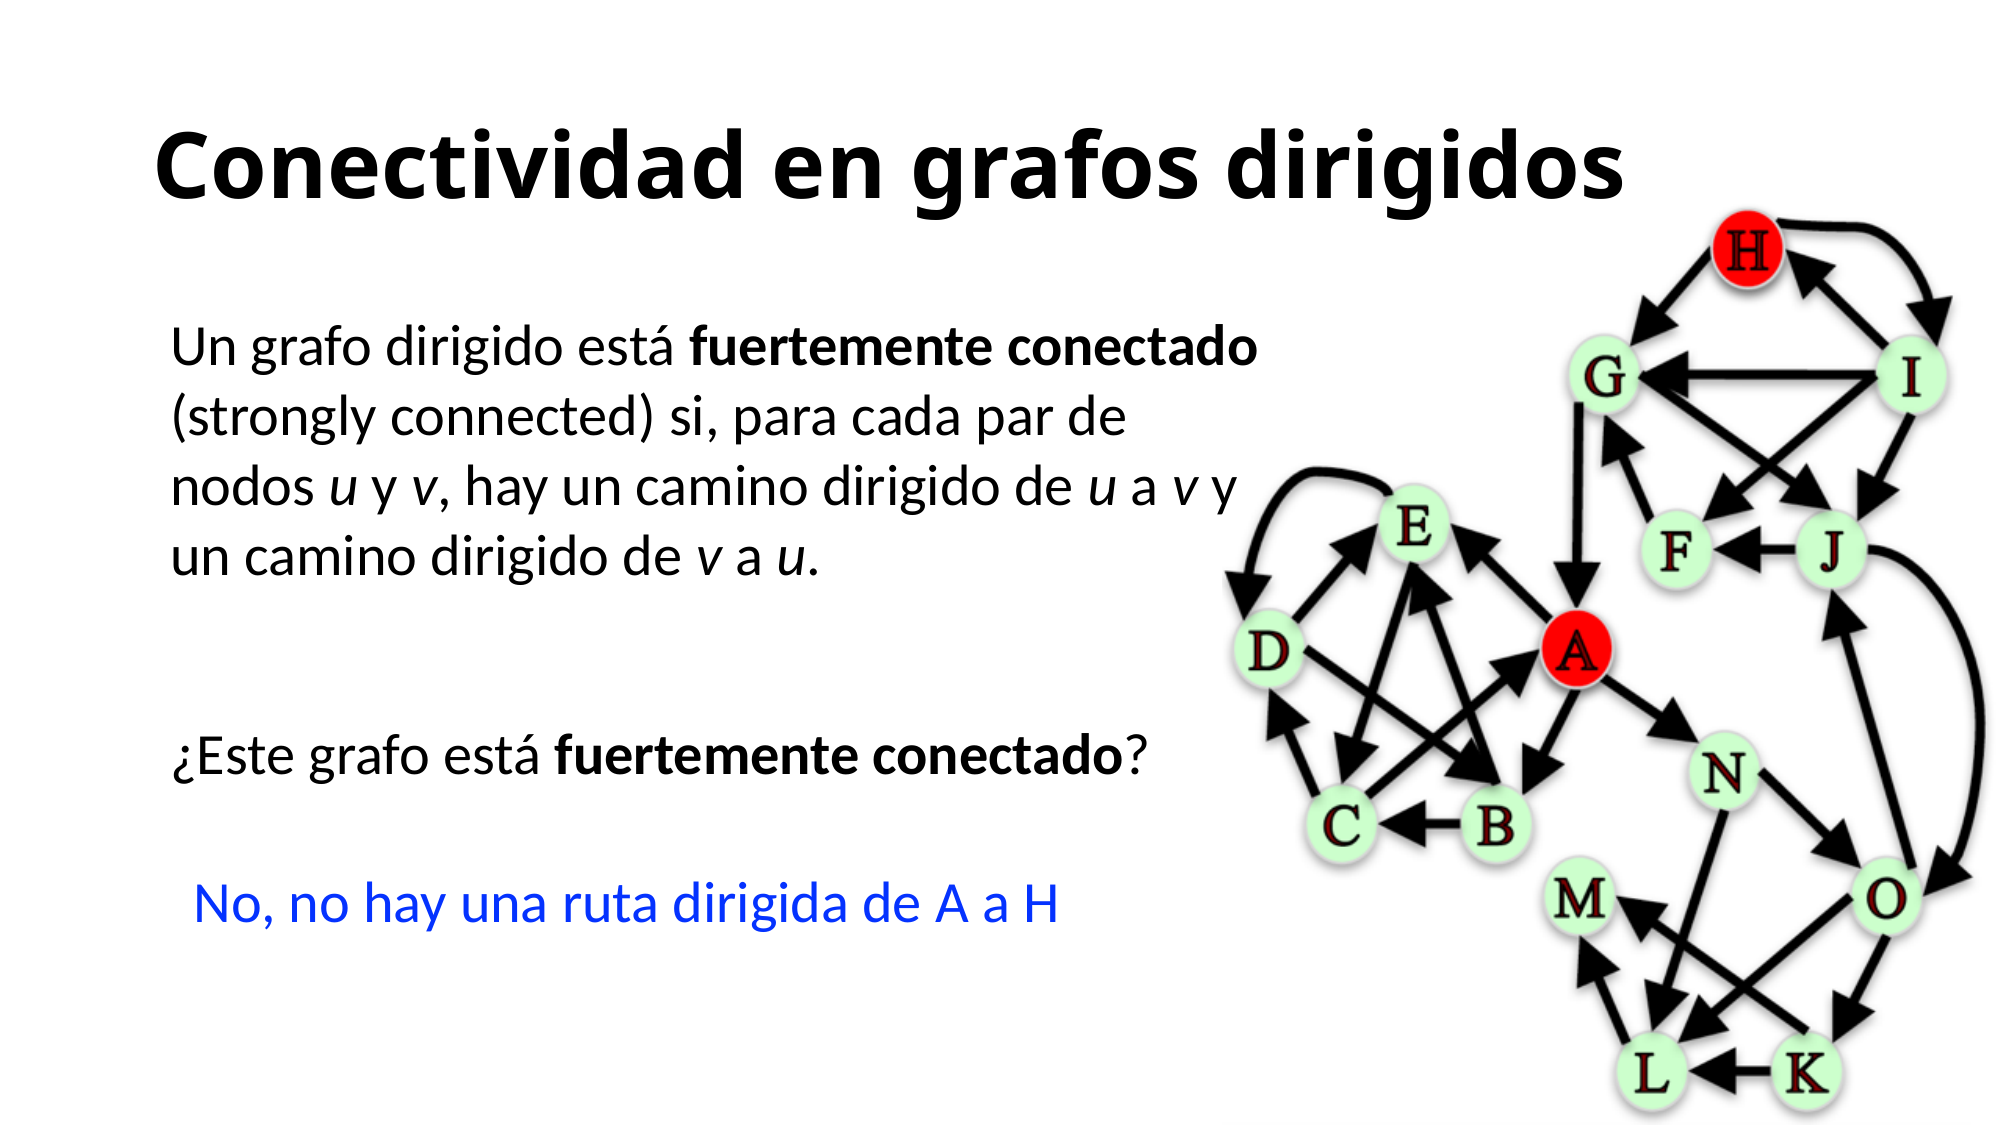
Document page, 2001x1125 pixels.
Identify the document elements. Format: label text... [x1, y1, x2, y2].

text_box Un grafo dirigido está fuertemente conectado (strongly connected) si, para cada par de nodos u y v, hay un camino dirigido de u a v y un camino dirigido de v a u. ¿Este grafo está fuertemente conectado? [137, 299, 1217, 814]
text_box Conectividad en grafos dirigidos [137, 59, 1863, 278]
text_box No, no hay una ruta dirigida de A a H [179, 857, 1076, 942]
picture [1222, 201, 2000, 1125]
